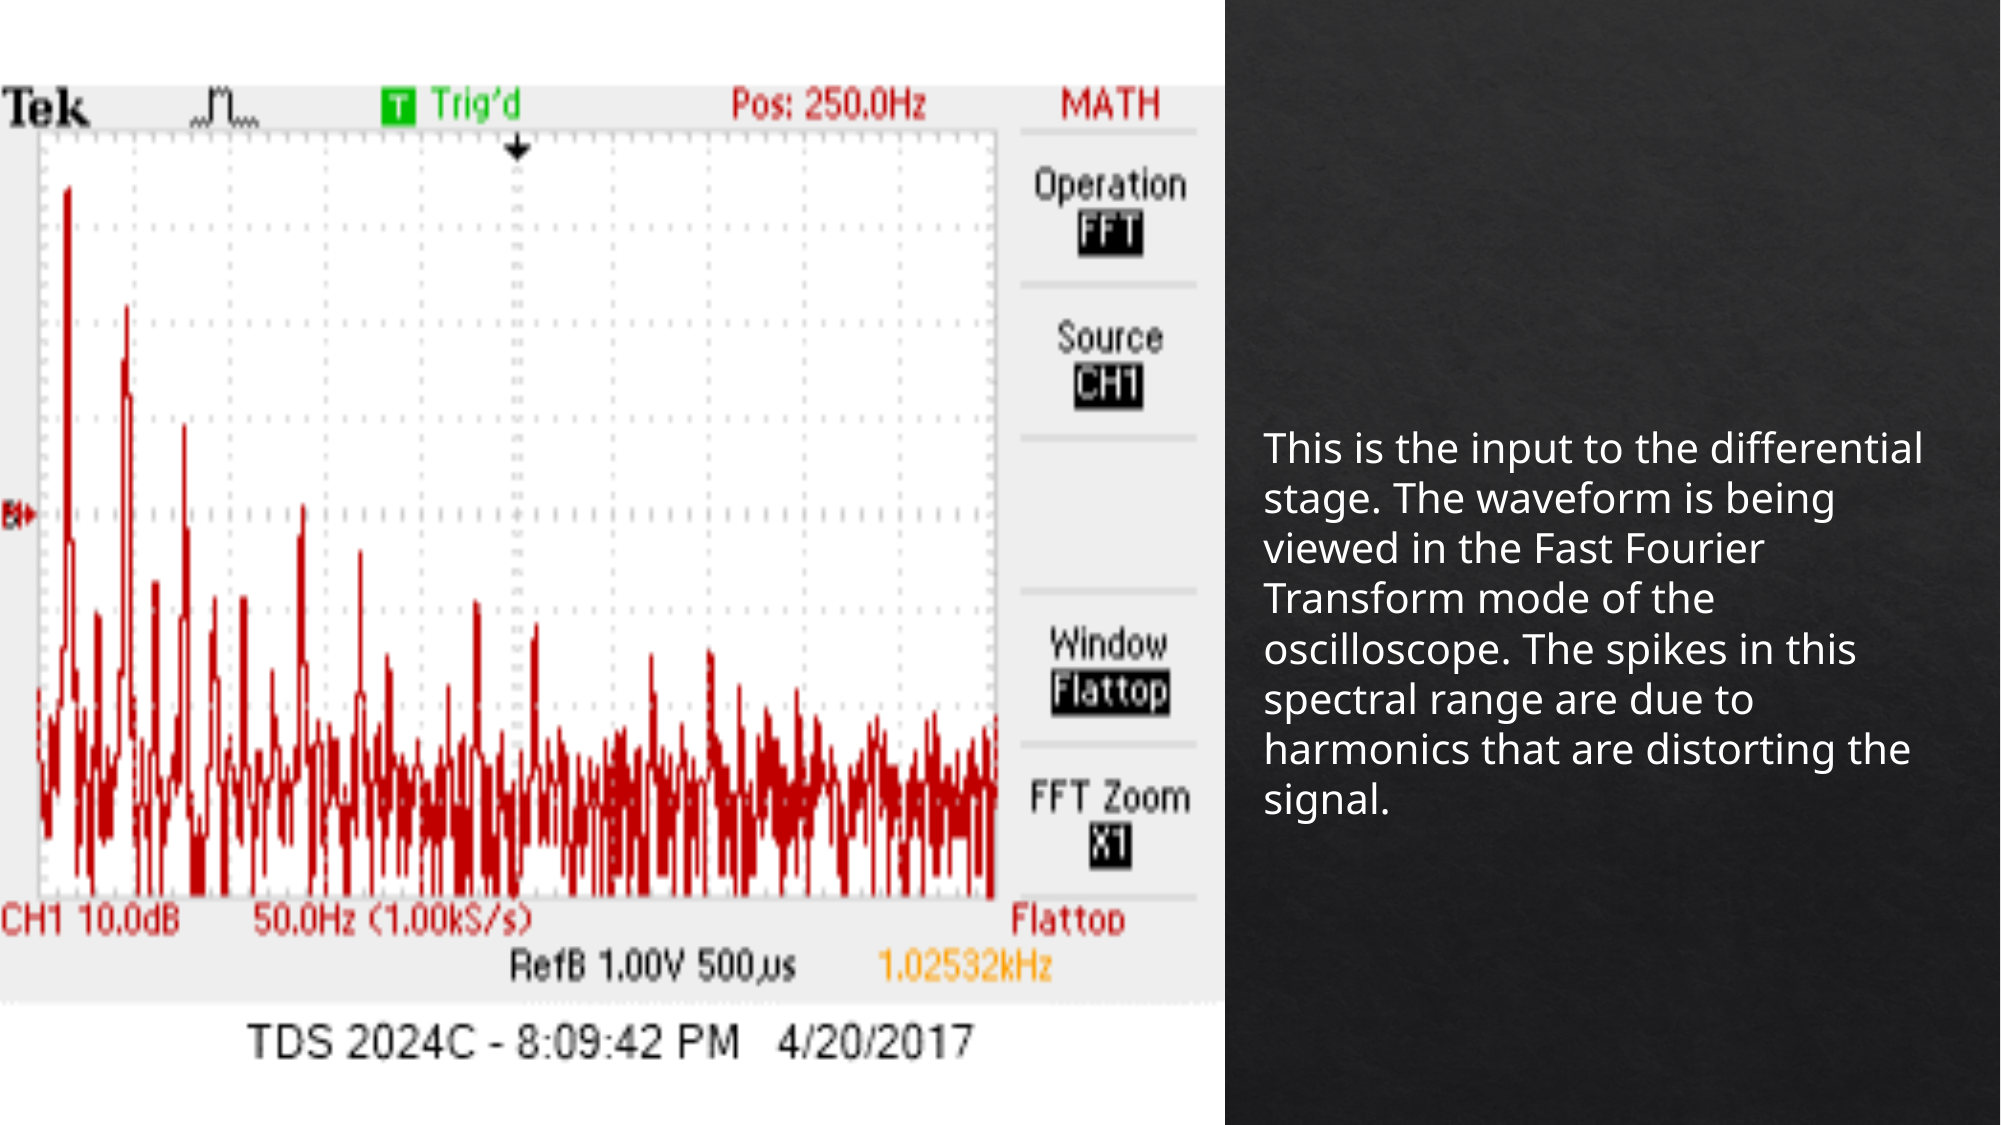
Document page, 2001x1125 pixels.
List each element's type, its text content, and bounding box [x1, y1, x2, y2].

text_box This is the input to the differential stage. The waveform is being viewed in the Fast Fourier Transform mode of the oscilloscope. The spikes in this spectral range are due to harmonics that are distorting the signal. [1248, 414, 1986, 830]
picture [0, 0, 1225, 1125]
